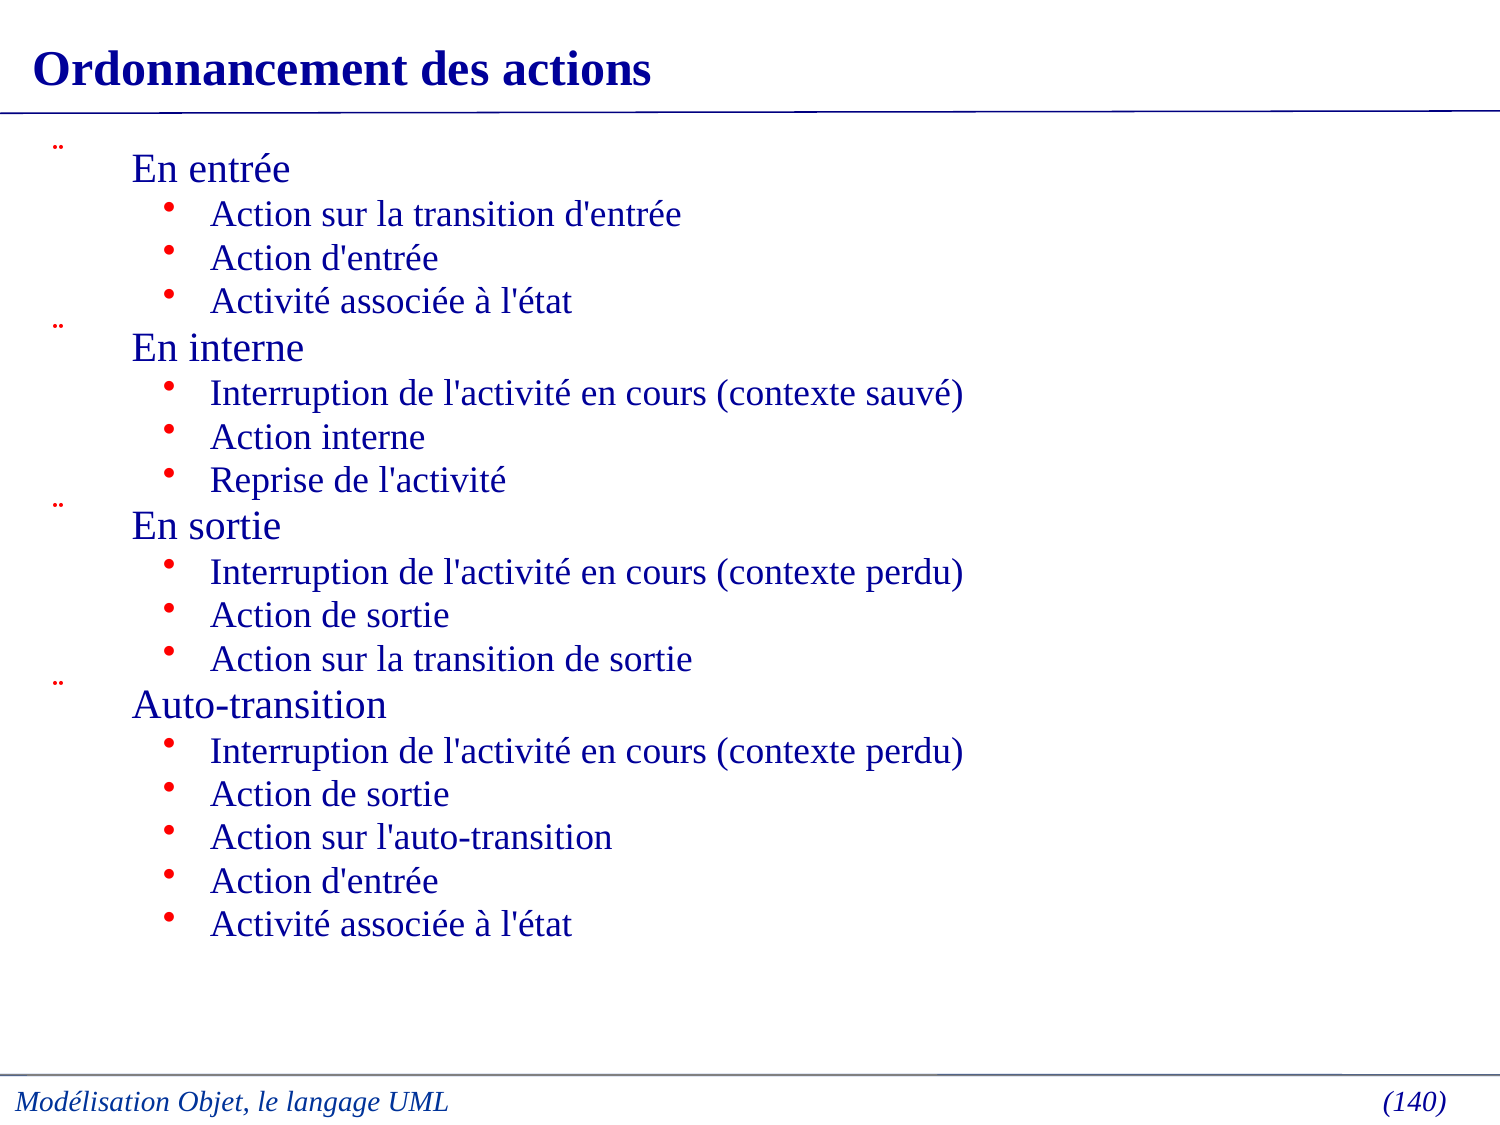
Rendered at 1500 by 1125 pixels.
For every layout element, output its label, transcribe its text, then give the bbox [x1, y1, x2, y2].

slide_number (140) [949, 1074, 1462, 1118]
list En entrée Action sur la transition d'entrée Action d'entrée Activité associée à l'état En interne Interruption de l'activité en cours (contexte sauvé) Action interne Reprise de l'activité En sortie Interruption de l'activité en cours (contexte perdu) Action de sortie Action sur la transition de sortie Auto-transition Interruption de l'activité en cours (contexte perdu) Action de sortie Action sur l'auto-transition Action d'entrée Activité associée à l'état [37, 143, 1463, 972]
footer Modélisation Objet, le langage UML [0, 1074, 850, 1120]
title Ordonnancement des actions [17, 28, 1481, 104]
